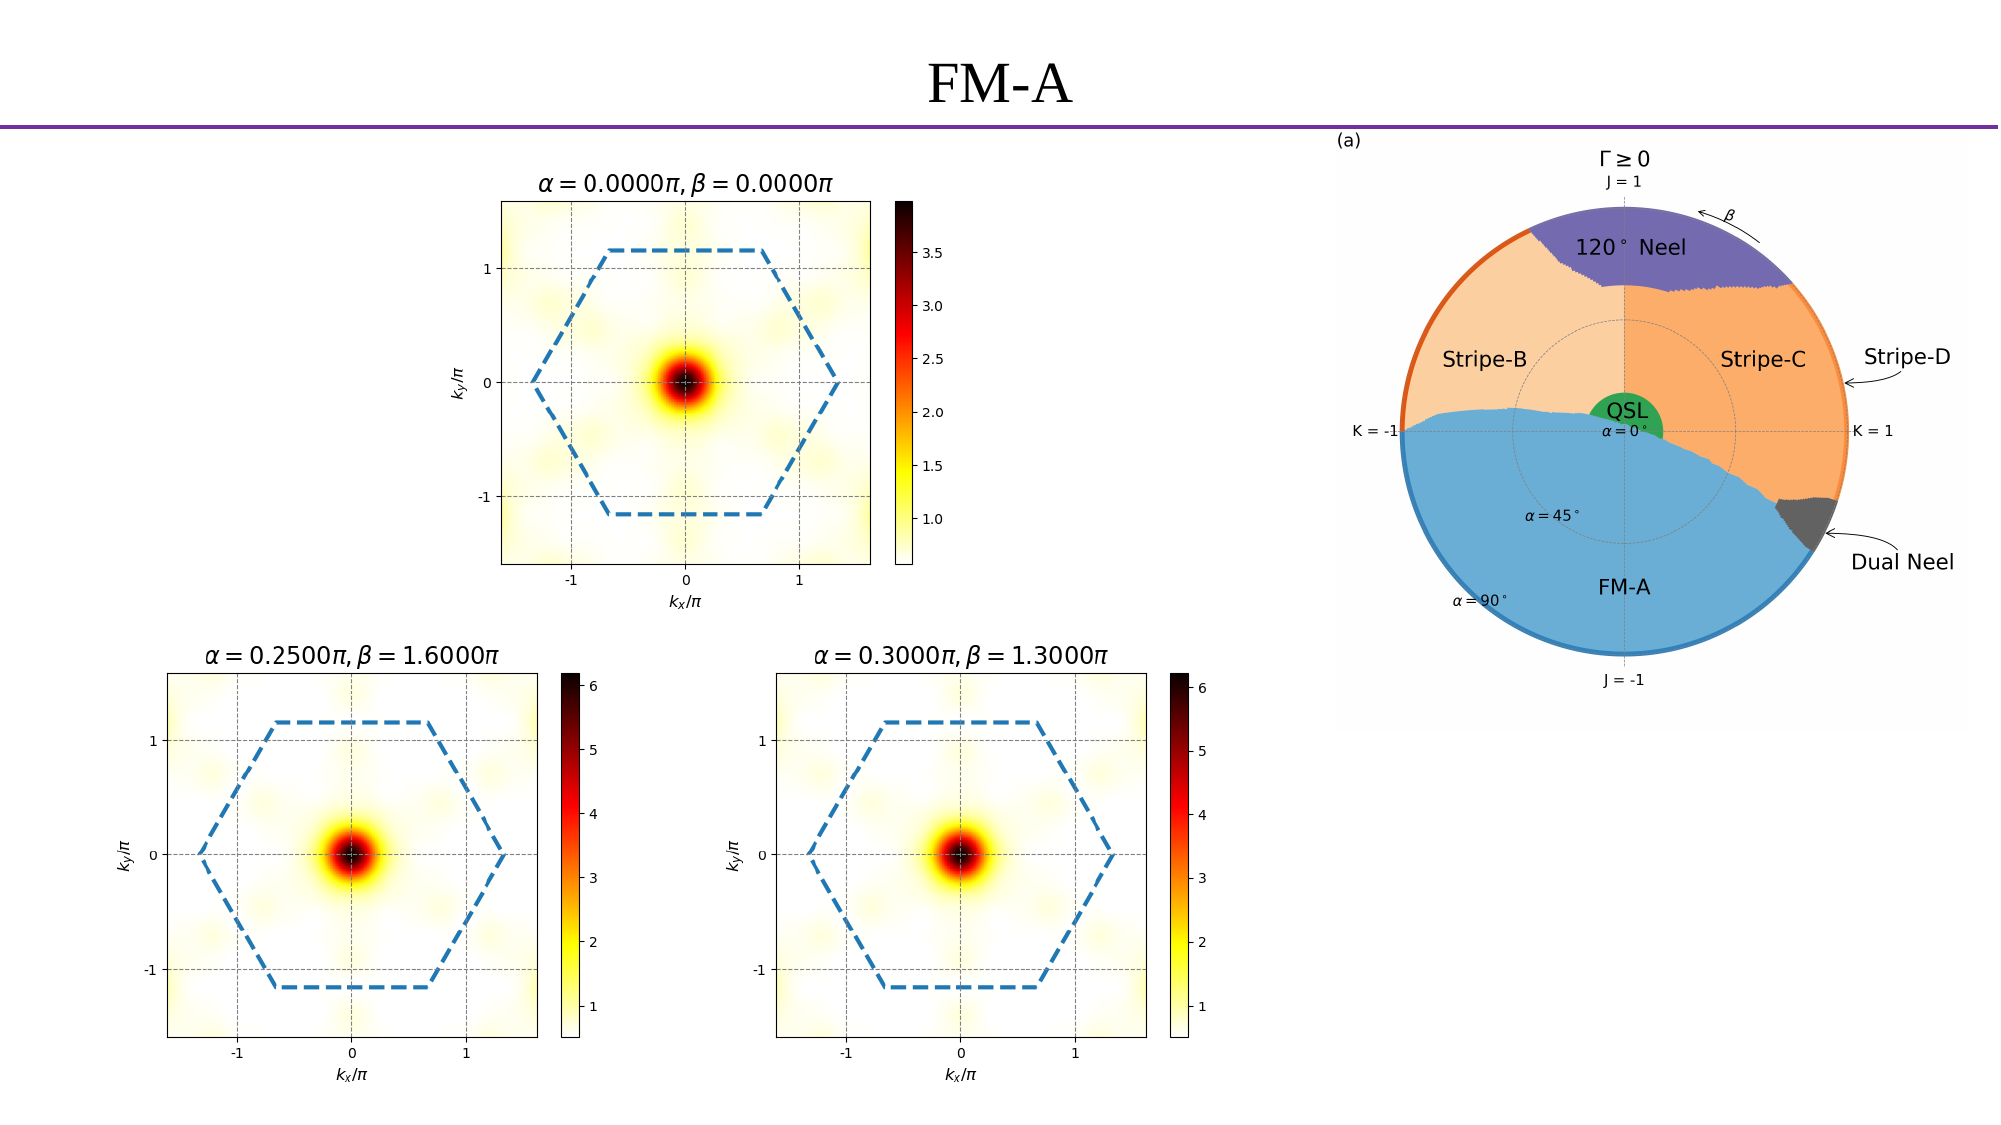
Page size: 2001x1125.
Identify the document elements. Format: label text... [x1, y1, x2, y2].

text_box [66, 143, 1306, 1089]
text_box FM-A [0, 36, 2000, 122]
picture [1336, 132, 1967, 731]
